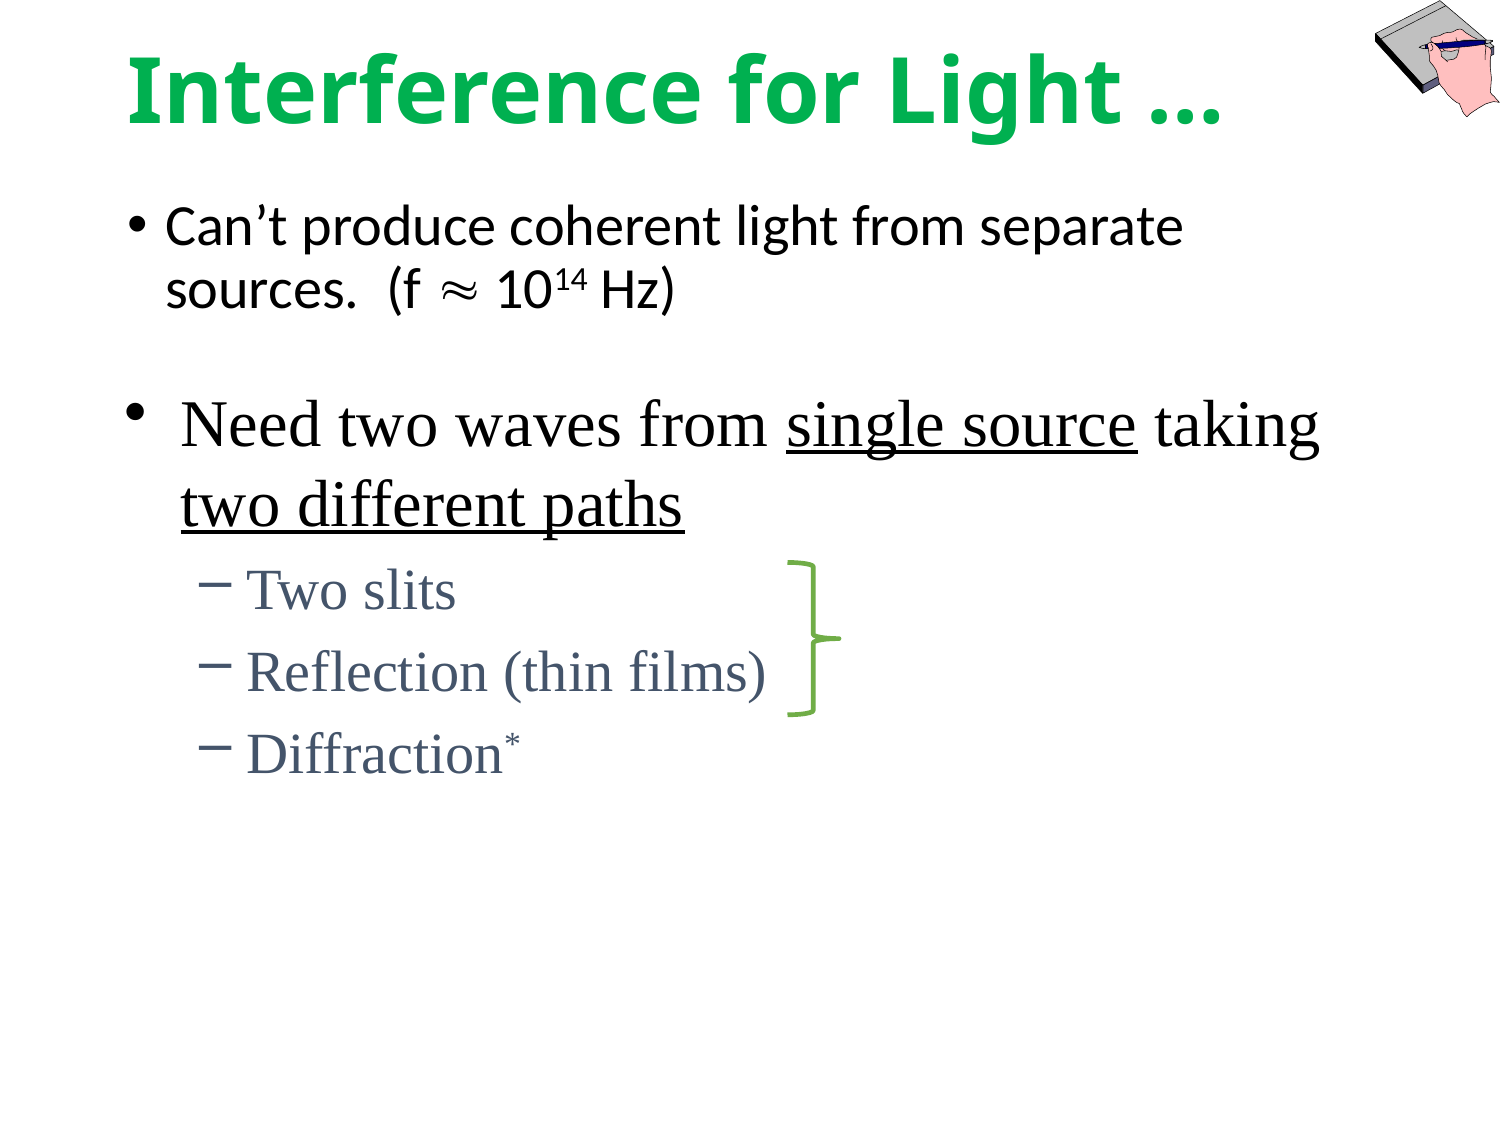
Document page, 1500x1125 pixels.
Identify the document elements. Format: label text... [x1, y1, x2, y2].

title Interference for Light … [112, 0, 1388, 187]
text_box Need two waves from single source taking two different paths Two slits Reflection (thin films) Diffraction* [109, 372, 1385, 849]
list Can’t produce coherent light from separate sources. (f  1014 Hz) [112, 187, 1388, 435]
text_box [1374, 0, 1500, 118]
text_box [787, 562, 840, 715]
